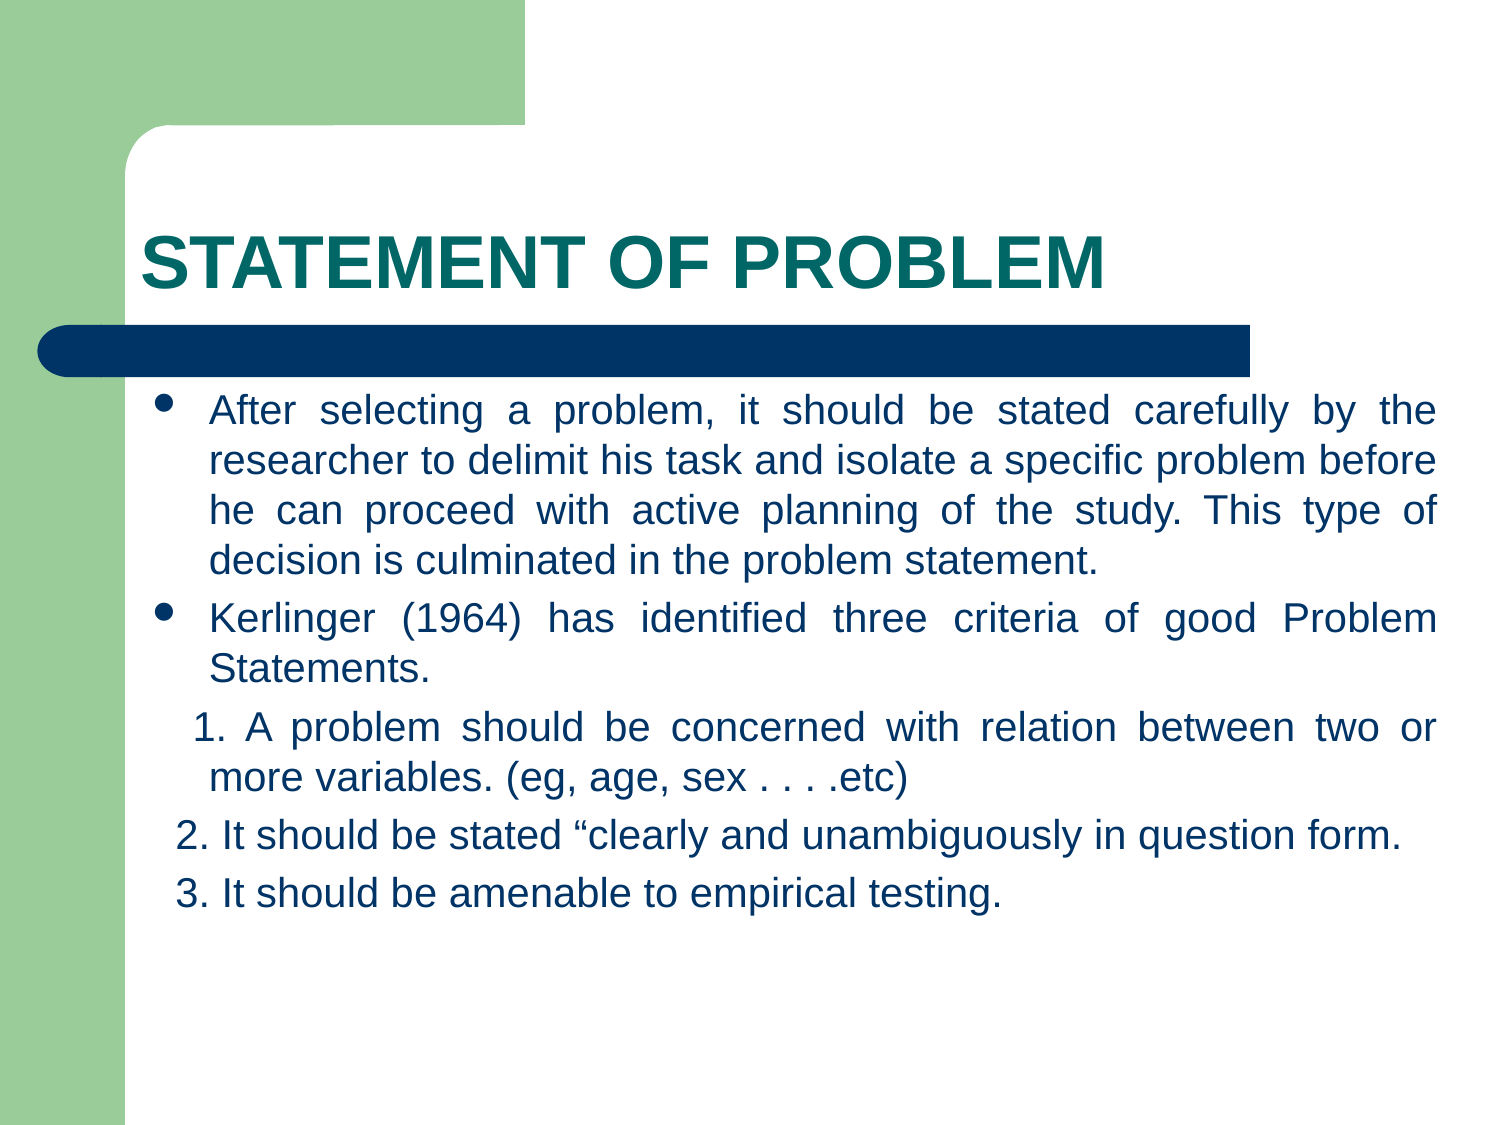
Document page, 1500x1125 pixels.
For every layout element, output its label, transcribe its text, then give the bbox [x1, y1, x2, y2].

title STATEMENT OF PROBLEM [124, 124, 1426, 313]
list After selecting a problem, it should be stated carefully by the researcher to delimit his task and isolate a specific problem before he can proceed with active planning of the study. This type of decision is culminated in the problem statement. Kerlinger (1964) has identified three criteria of good Problem Statements. 1. A problem should be concerned with relation between two or more variables. (eg, age, sex . . . .etc) 2. It should be stated “clearly and unambiguously in question form. 3. It should be amenable to empirical testing. [137, 374, 1454, 1066]
